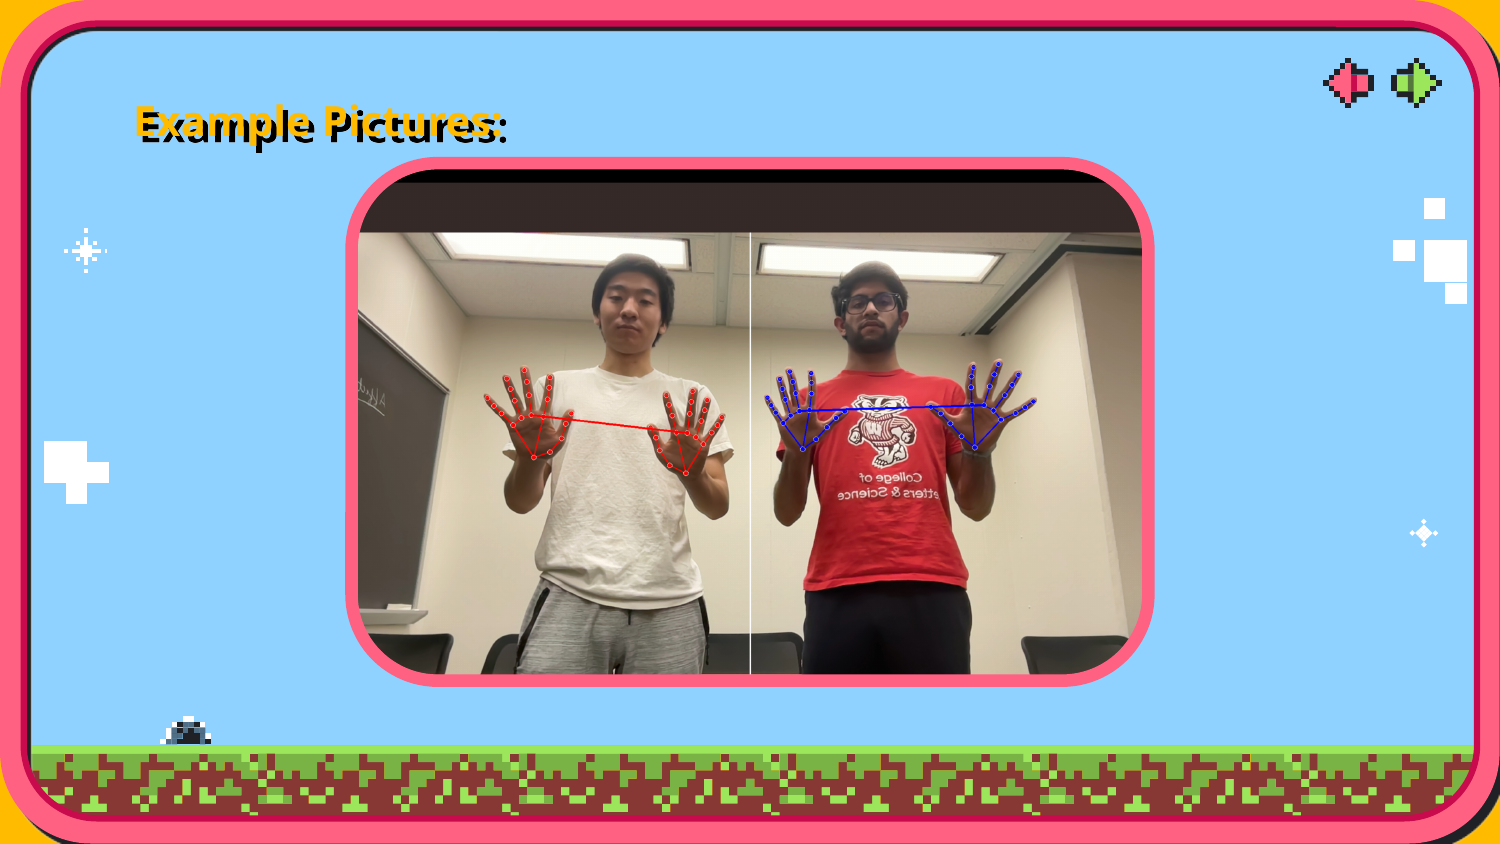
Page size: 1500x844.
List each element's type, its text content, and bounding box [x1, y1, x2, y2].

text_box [1390, 57, 1442, 109]
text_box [44, 439, 109, 505]
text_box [159, 715, 212, 745]
title Example Pictures: [118, 72, 1382, 167]
picture [351, 162, 1149, 681]
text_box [1413, 522, 1435, 544]
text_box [63, 228, 107, 274]
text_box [1393, 197, 1468, 304]
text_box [1322, 57, 1374, 109]
